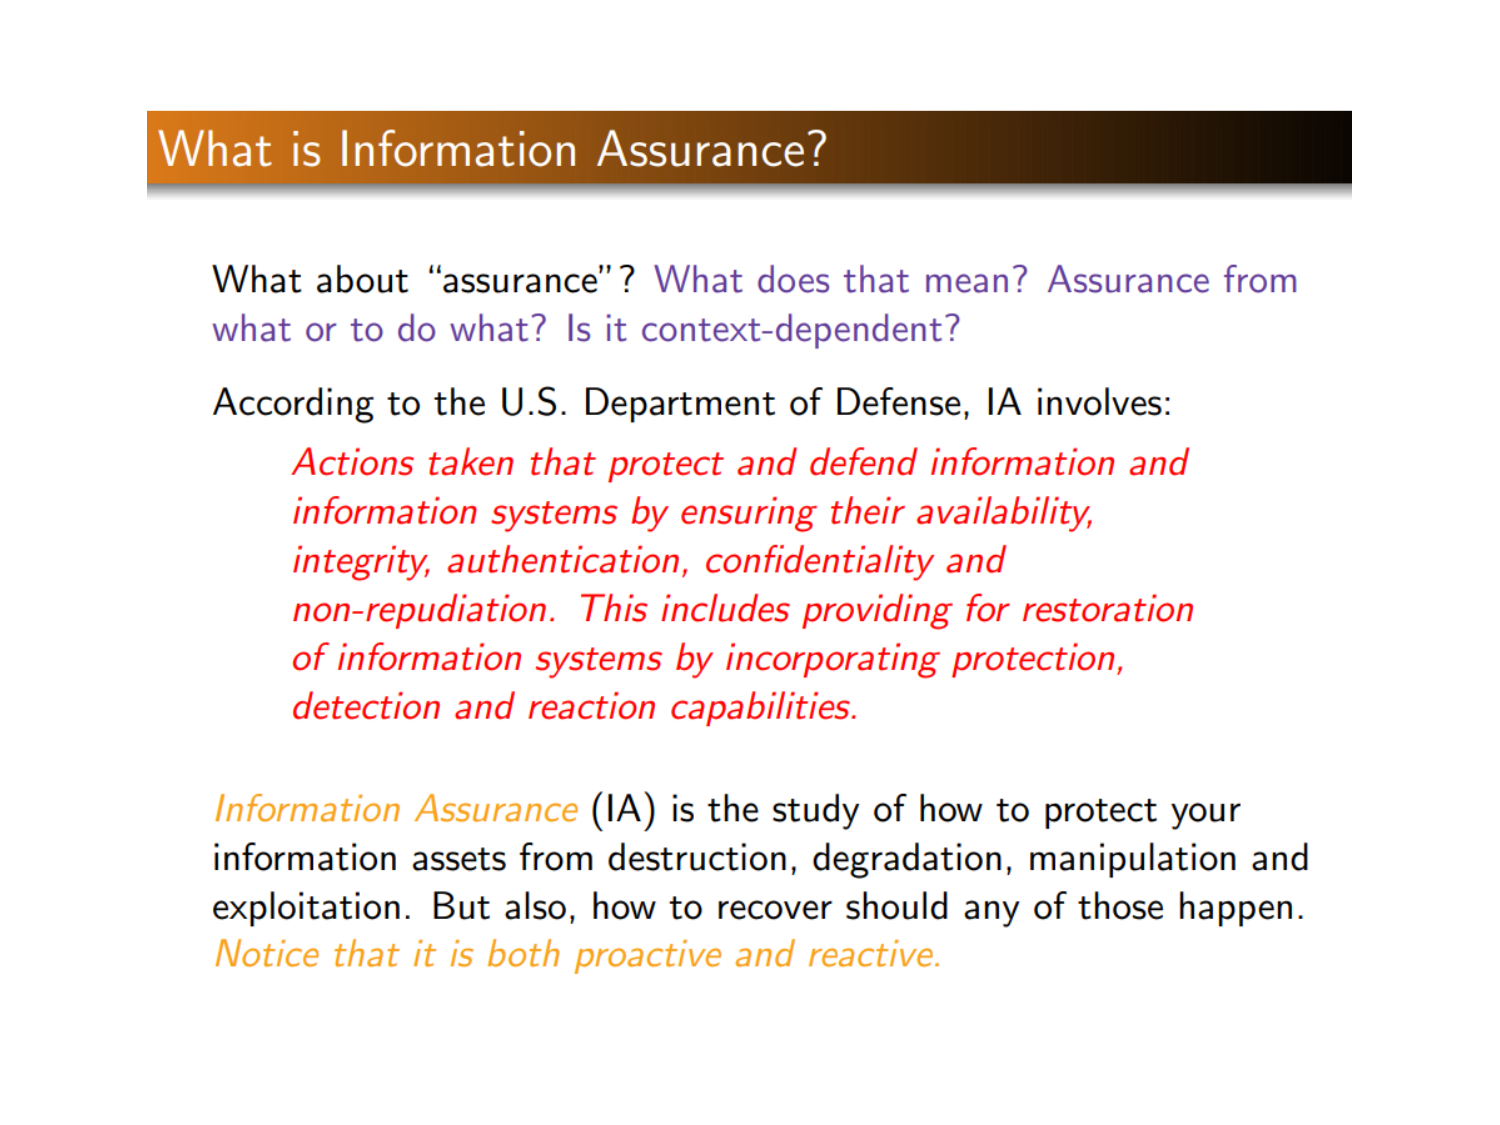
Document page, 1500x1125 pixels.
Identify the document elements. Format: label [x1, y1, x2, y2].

picture [147, 105, 1352, 1019]
